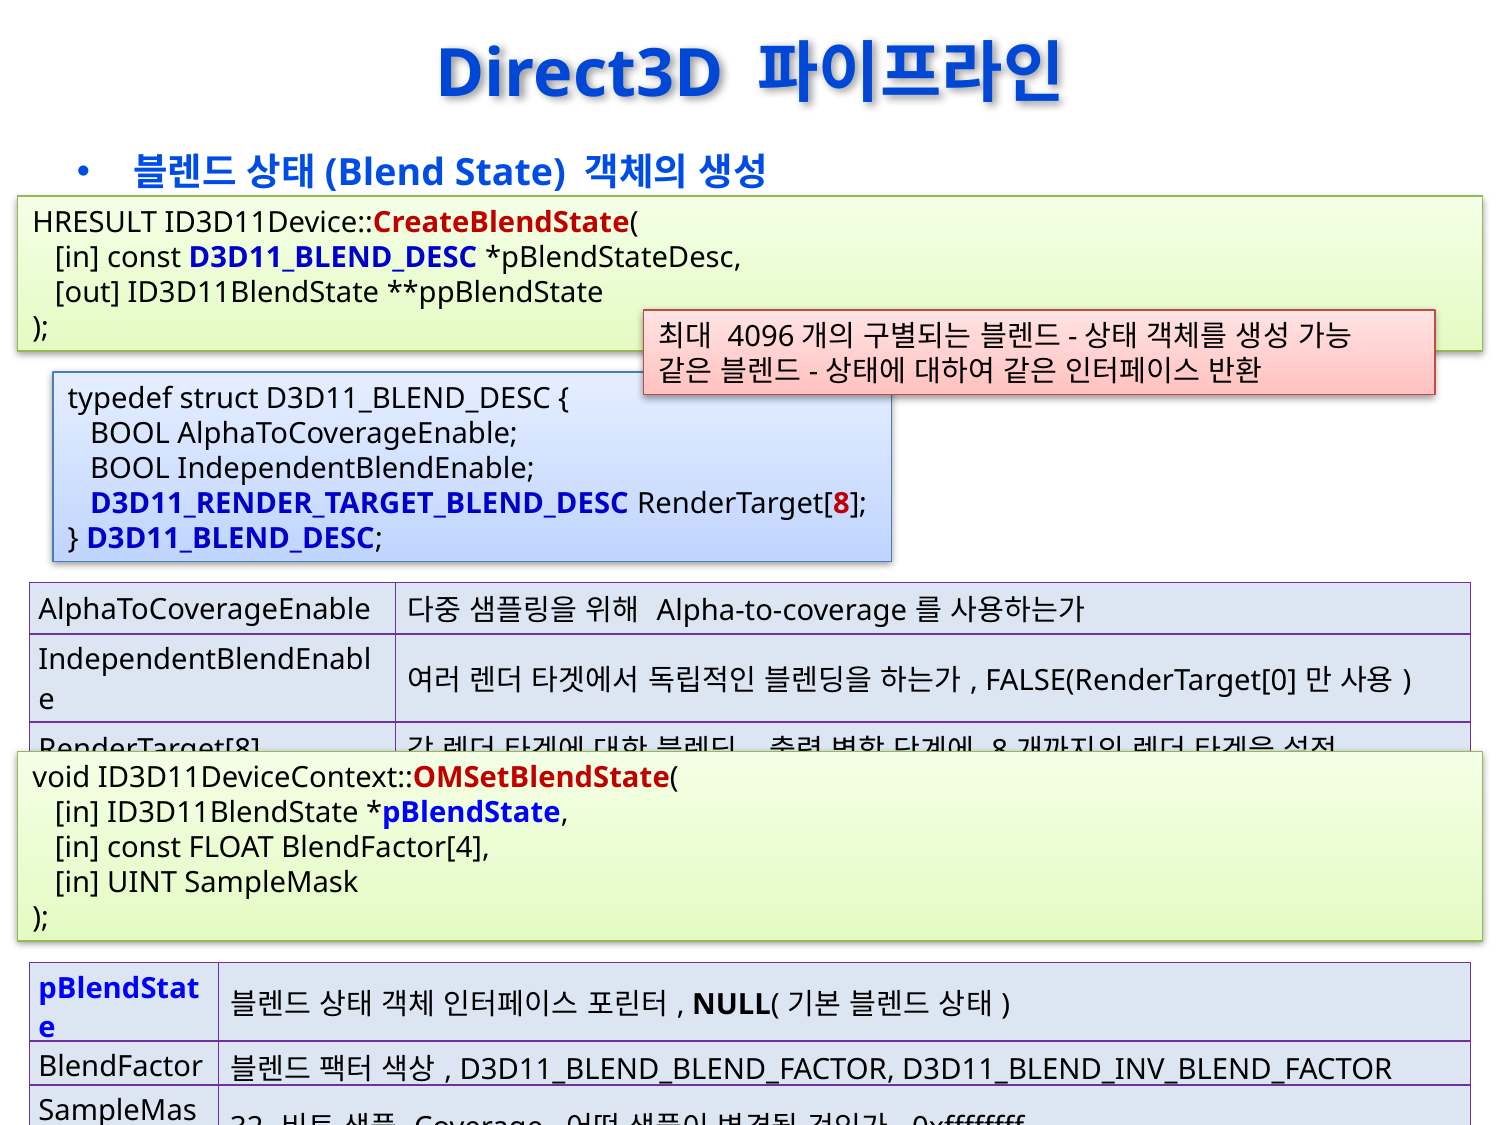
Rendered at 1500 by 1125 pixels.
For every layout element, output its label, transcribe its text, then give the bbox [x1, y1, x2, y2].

list 블렌드 상태(Blend State) 객체의 생성 [0, 140, 1500, 1067]
table_header AlphaToCoverageEnable [30, 583, 395, 633]
table_cell 블렌드 팩터 색상, D3D11_BLEND_BLEND_FACTOR, D3D11_BLEND_INV_BLEND_FACTOR [219, 1042, 1470, 1084]
table_cell RenderTarget[8] [30, 723, 395, 749]
table_cell BlendFactor [30, 1042, 218, 1084]
table_header 다중 샘플링을 위해 Alpha-to-coverage를 사용하는가 [396, 583, 1470, 633]
table_header 블렌드 상태 객체 인터페이스 포린터, NULL(기본 블렌드 상태) [219, 963, 1470, 1040]
text_box void ID3D11DeviceContext::OMSetBlendState( [in] ID3D11BlendState *pBlendState, [in] const FLOAT BlendFactor[4], [in] UINT SampleMask ); [17, 751, 1483, 942]
title Direct3D 파이프라인 [0, 0, 1500, 140]
text_box 최대 4096개의 구별되는 블렌드-상태 객체를 생성 가능 같은 블렌드-상태에 대하여 같은 인터페이스 반환 [643, 309, 1436, 395]
table_cell 각 렌더 타겟에 대한 블렌딩, 출력 병합 단계에 8개까지의 렌더 타겟을 설정 [396, 723, 1470, 749]
text_box typedef struct D3D11_BLEND_DESC { BOOL AlphaToCoverageEnable; BOOL IndependentBlendEnable; D3D11_RENDER_TARGET_BLEND_DESC RenderTarget[8]; } D3D11_BLEND_DESC; [52, 371, 892, 562]
text_box HRESULT ID3D11Device::CreateBlendState( [in] const D3D11_BLEND_DESC *pBlendStateDesc, [out] ID3D11BlendState **ppBlendState ); [17, 195, 1483, 352]
table_cell 32-비트 샘플 Coverage, 어떤 샘플이 변경될 것인가, 0xffffffff [219, 1086, 1470, 1125]
table_cell 여러 렌더 타겟에서 독립적인 블렌딩을 하는가, FALSE(RenderTarget[0]만 사용) [396, 635, 1470, 721]
table_cell SampleMask [30, 1086, 218, 1125]
table_header pBlendState [30, 963, 218, 1040]
table_cell IndependentBlendEnable [30, 635, 395, 721]
